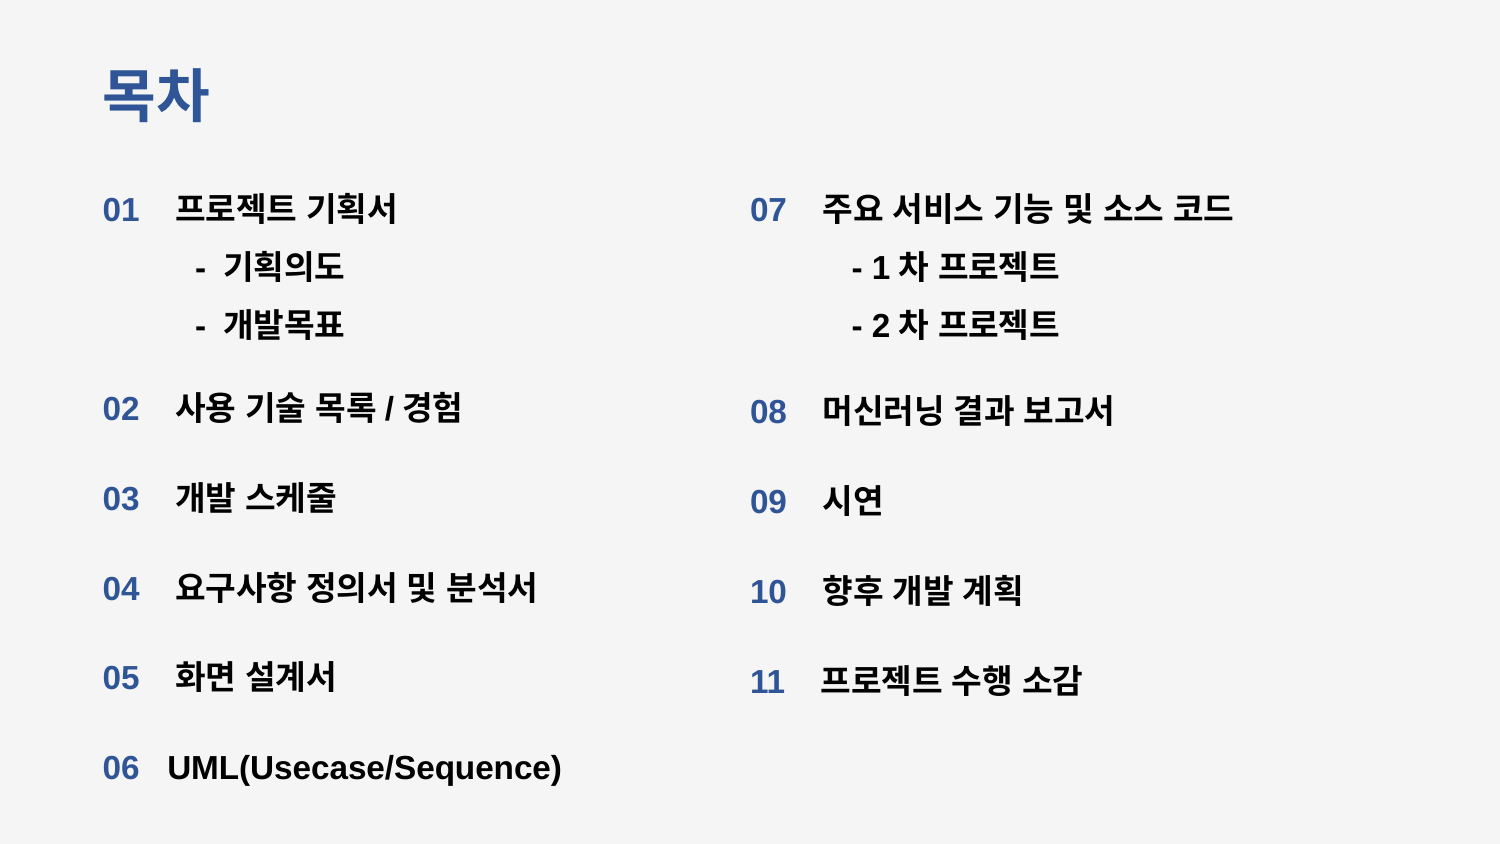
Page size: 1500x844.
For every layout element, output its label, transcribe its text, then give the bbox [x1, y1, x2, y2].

text_box 06 UML(Usecase/Sequence) [102, 728, 533, 787]
text_box 02 사용 기술 목록/경험 [102, 368, 533, 427]
text_box 01 프로젝트 기획서 - 기획의도 - 개발목표 [102, 170, 533, 229]
text_box 05 화면 설계서 [102, 638, 533, 697]
text_box 11 프로젝트 수행 소감 [750, 642, 1181, 701]
text_box 03 개발 스케줄 [102, 458, 533, 517]
text_box 04 요구사항 정의서 및 분석서 [102, 548, 533, 607]
text_box 08 머신러닝 결과 보고서 [750, 372, 1181, 431]
text_box 목차 [102, 57, 684, 130]
text_box 10 향후 개발 계획 [750, 552, 1181, 611]
text_box 07 주요 서비스 기능 및 소스 코드 - 1차 프로젝트 - 2차 프로젝트 [750, 170, 1181, 229]
text_box 09 시연 [750, 462, 1181, 521]
